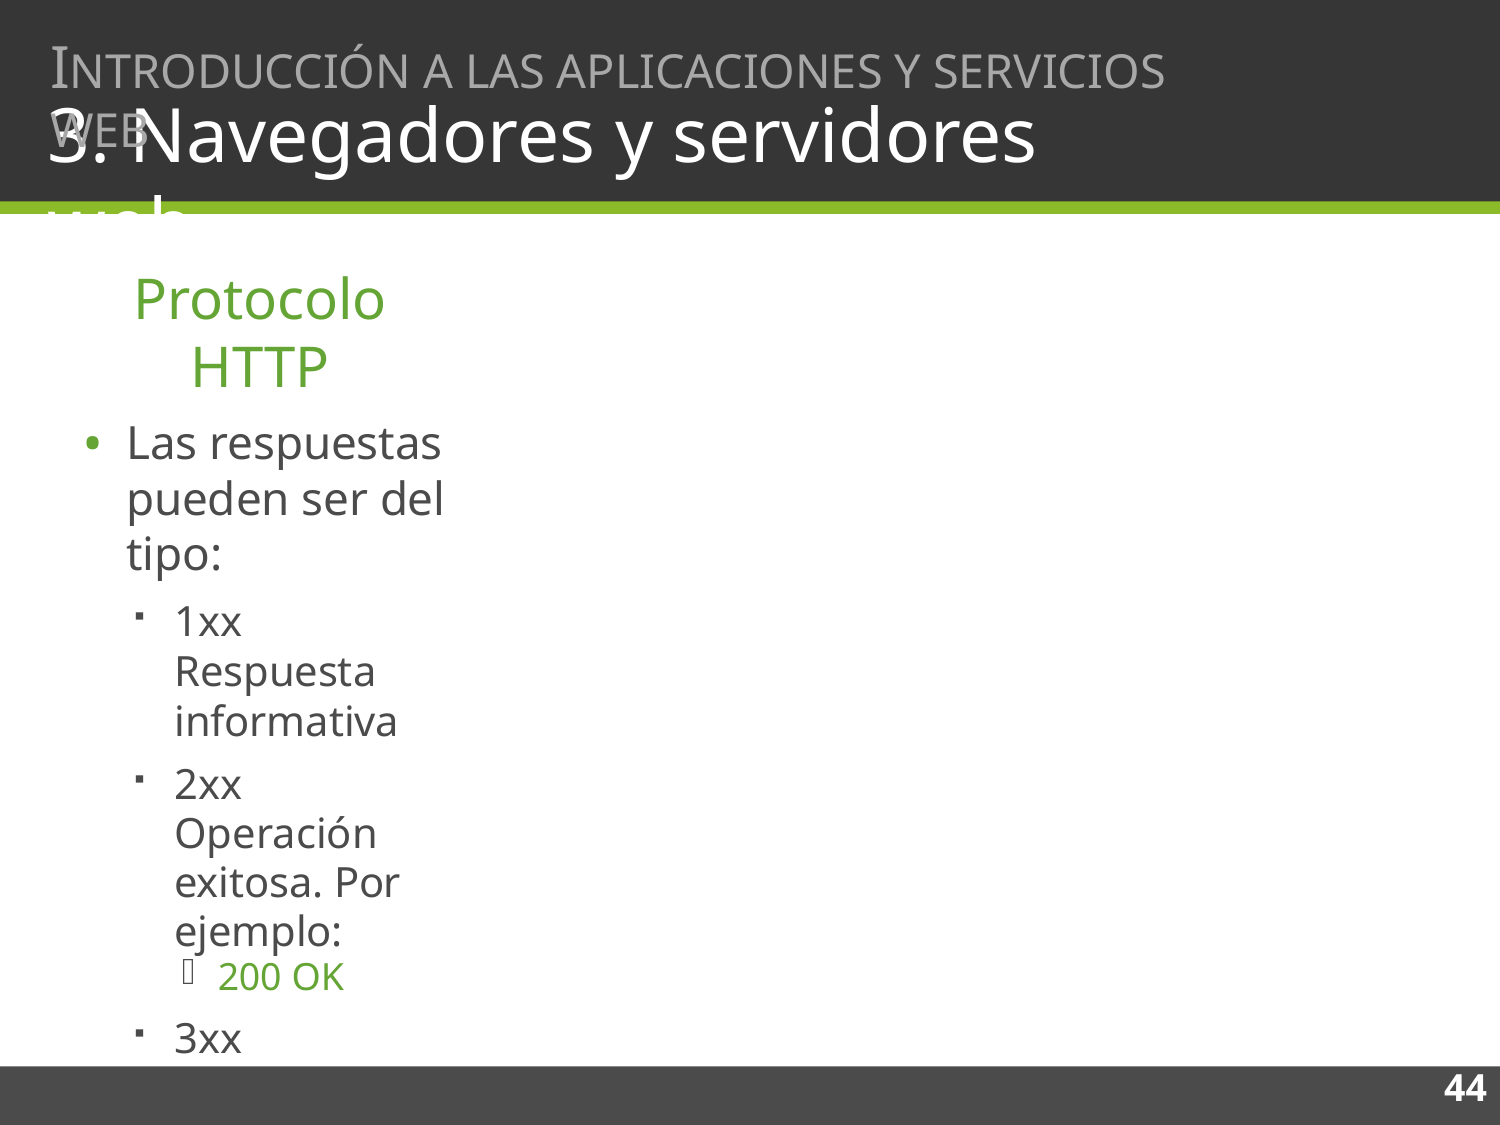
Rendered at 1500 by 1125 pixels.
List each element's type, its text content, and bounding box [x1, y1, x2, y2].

slide_number 44 [1440, 1077, 1489, 1125]
text_box 3. Navegadores y servidores web [45, 85, 1059, 268]
text_box Protocolo HTTP Las respuestas pueden ser del tipo: 1xx Respuesta informativa 2xx Operación exitosa. Por ejemplo: 200 OK 3xx Redirección. Por ejemplo: 304 No modificado (usado como respuesta en un GET condicional  recurso en caché) 307 Redirección temporal 4xx Error por parte del cliente. Por ejemplo: 404 No encontrado. Por ejemplo: 5xx Error del servidor 500 Error interno [71, 242, 1395, 1125]
title INTRODUCCIÓN A LAS APLICACIONES Y SERVICIOS WEB [48, 28, 1193, 219]
